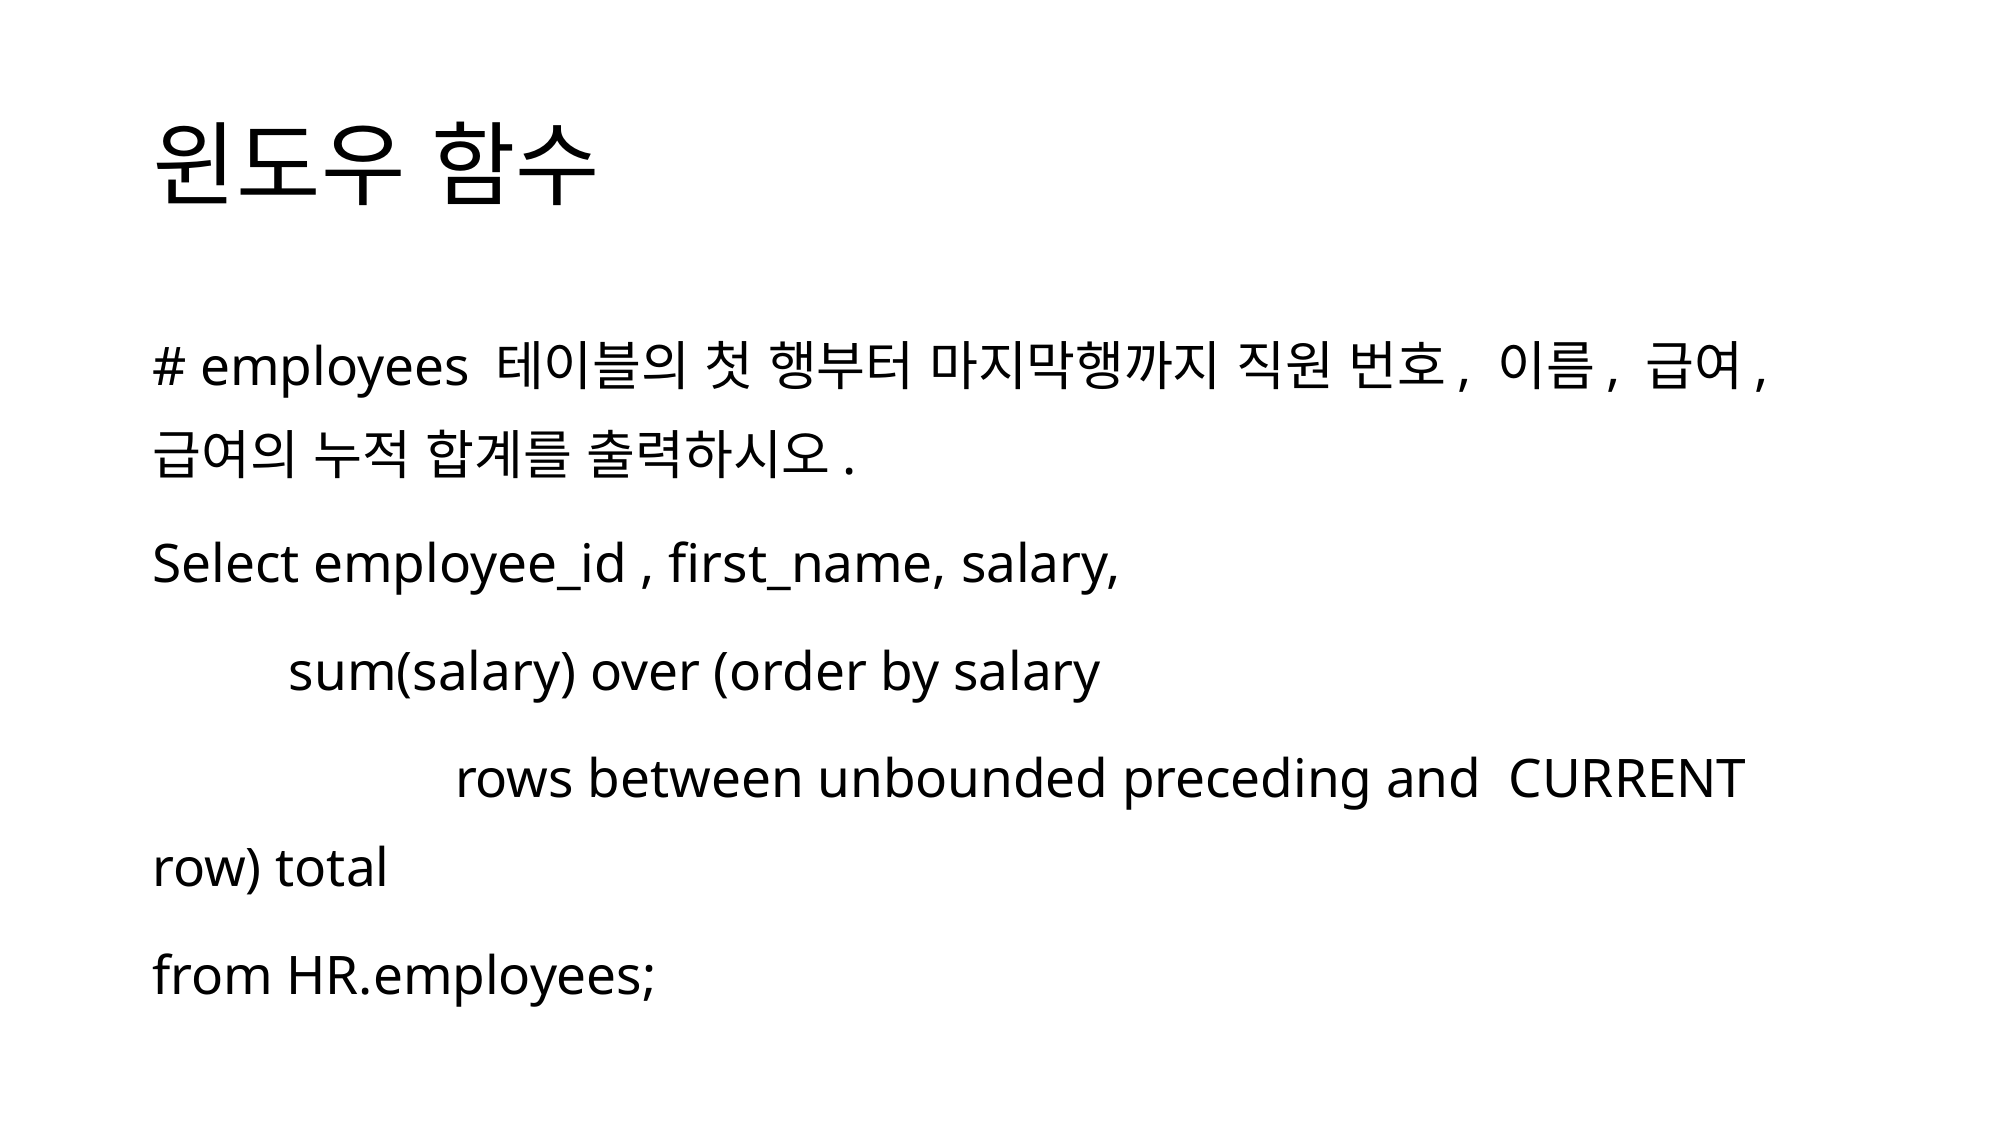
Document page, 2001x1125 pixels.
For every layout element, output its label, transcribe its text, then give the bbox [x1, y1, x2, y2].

title 윈도우 함수 [137, 59, 1863, 278]
list # employees 테이블의 첫 행부터 마지막행까지 직원 번호, 이름, 급여, 급여의 누적 합계를 출력하시오. Select employee_id , first_name, salary, sum(salary) over (order by salary rows between unbounded preceding and CURRENT row) total from HR.employees; [137, 299, 1863, 1014]
